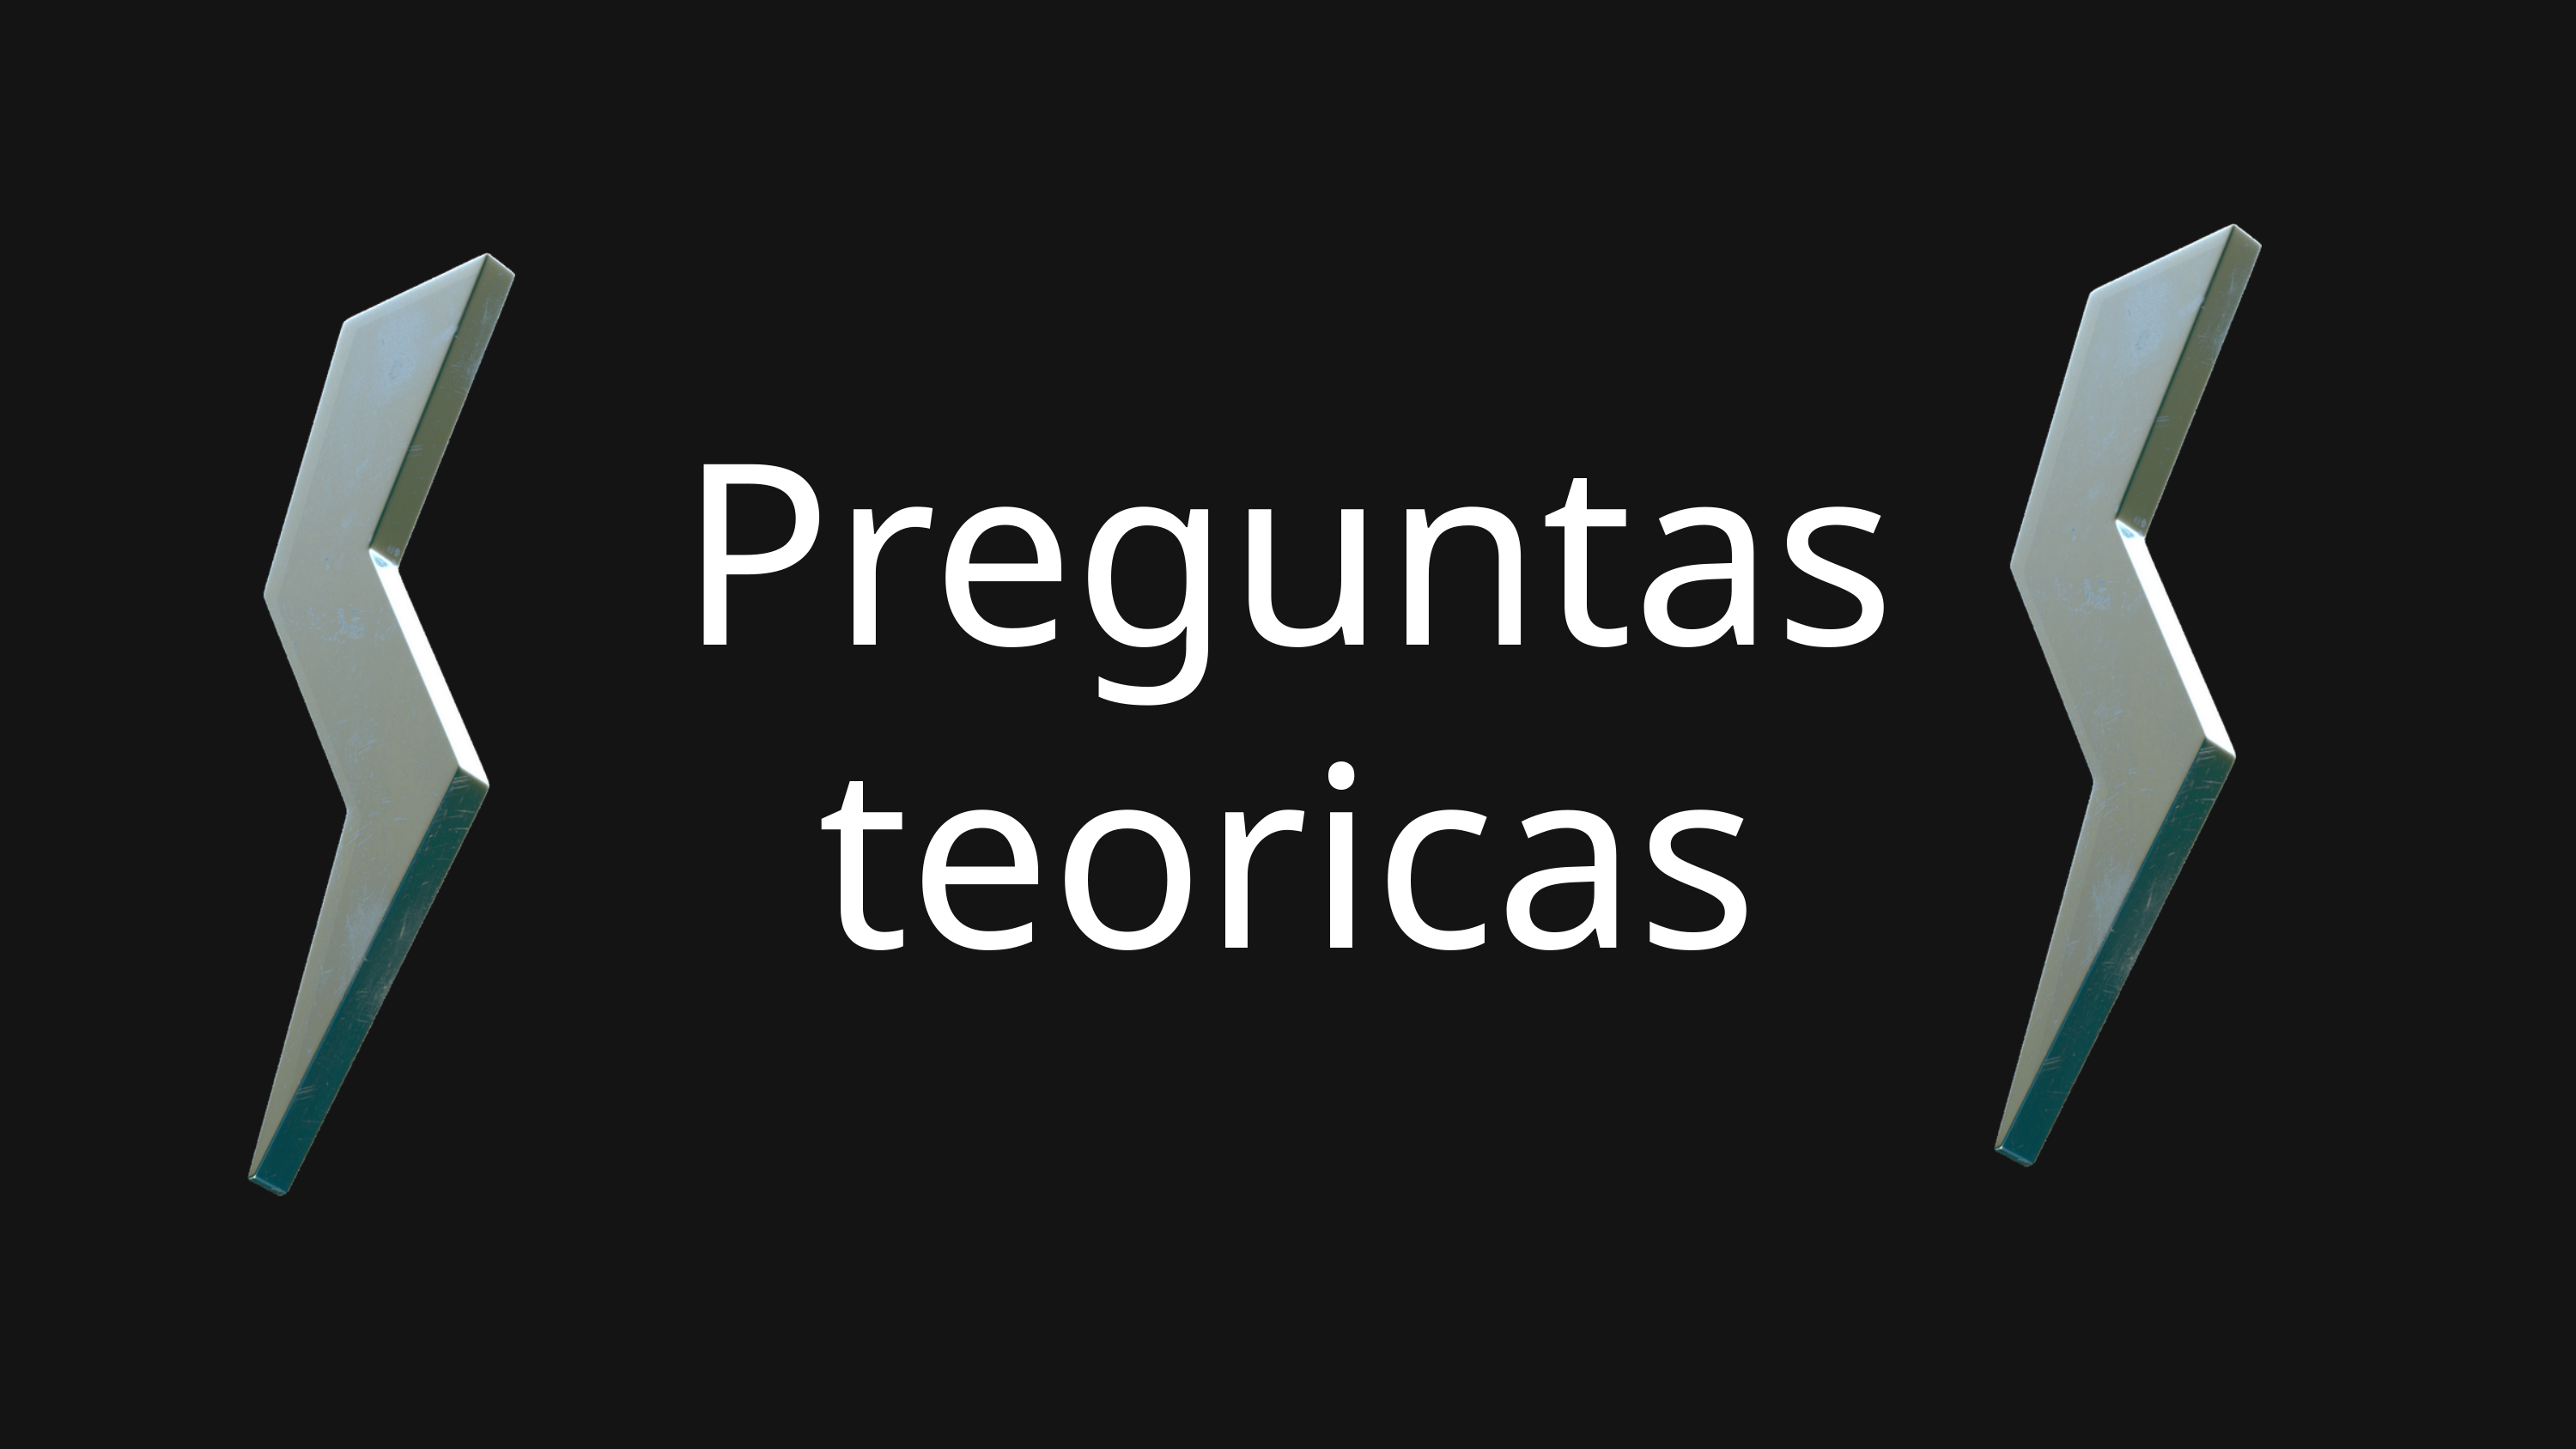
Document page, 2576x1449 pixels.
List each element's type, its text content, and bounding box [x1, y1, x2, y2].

picture [1993, 222, 2262, 1167]
picture [246, 252, 515, 1197]
text_box Preguntas teoricas [616, 391, 1960, 998]
